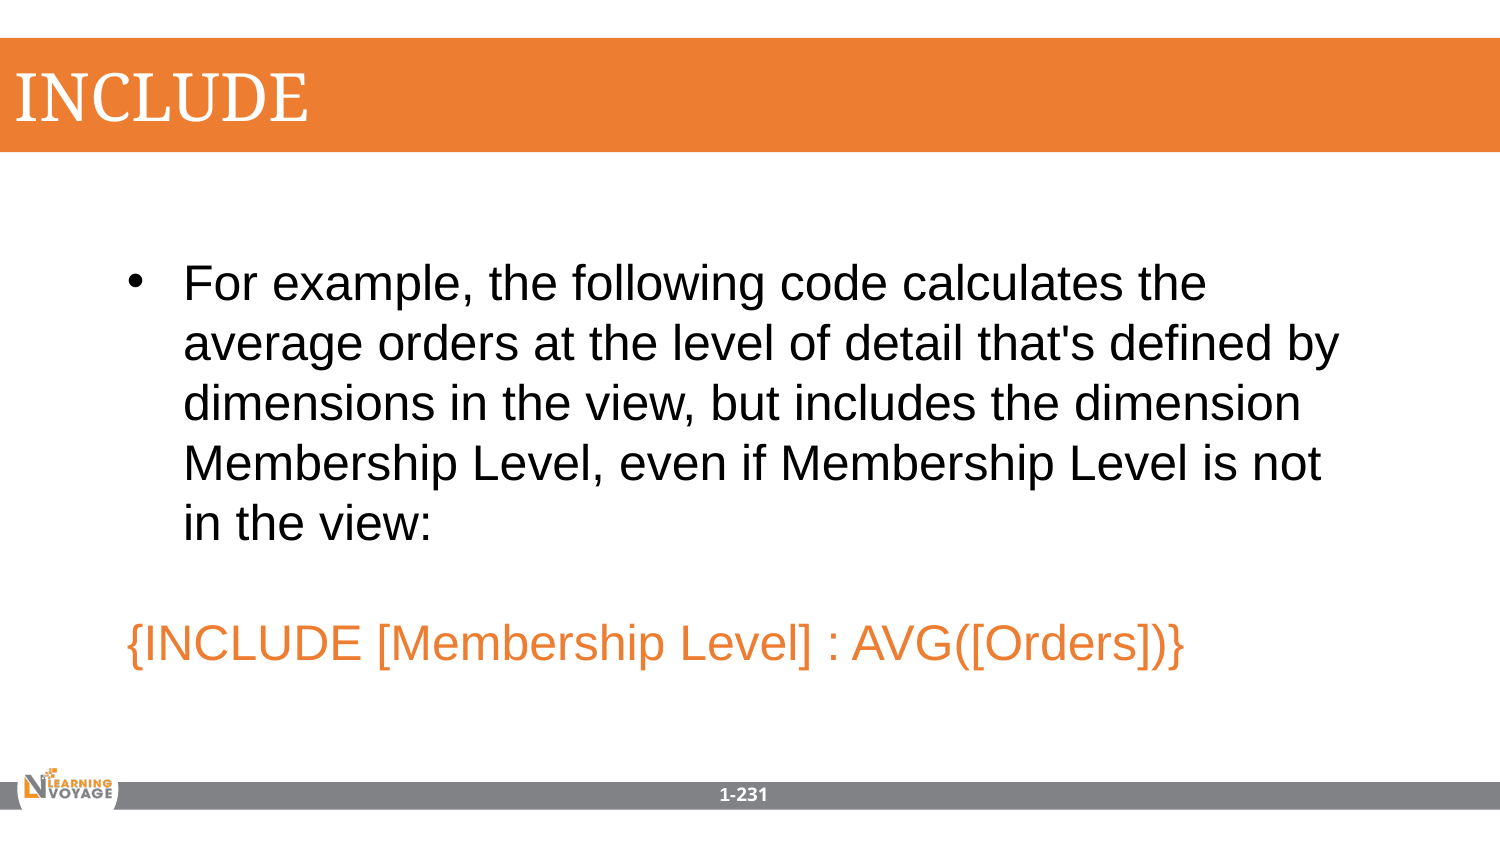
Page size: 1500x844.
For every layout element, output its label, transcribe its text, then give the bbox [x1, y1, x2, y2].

text_box INCLUDE [0, 37, 1500, 153]
slide_number 1-231 [692, 770, 784, 821]
picture [0, 706, 144, 844]
text_box For example, the following code calculates the average orders at the level of detail that's defined by dimensions in the view, but includes the dimension Membership Level, even if Membership Level is not in the view: {INCLUDE [Membership Level] : AVG([Orders])} [126, 248, 1373, 671]
